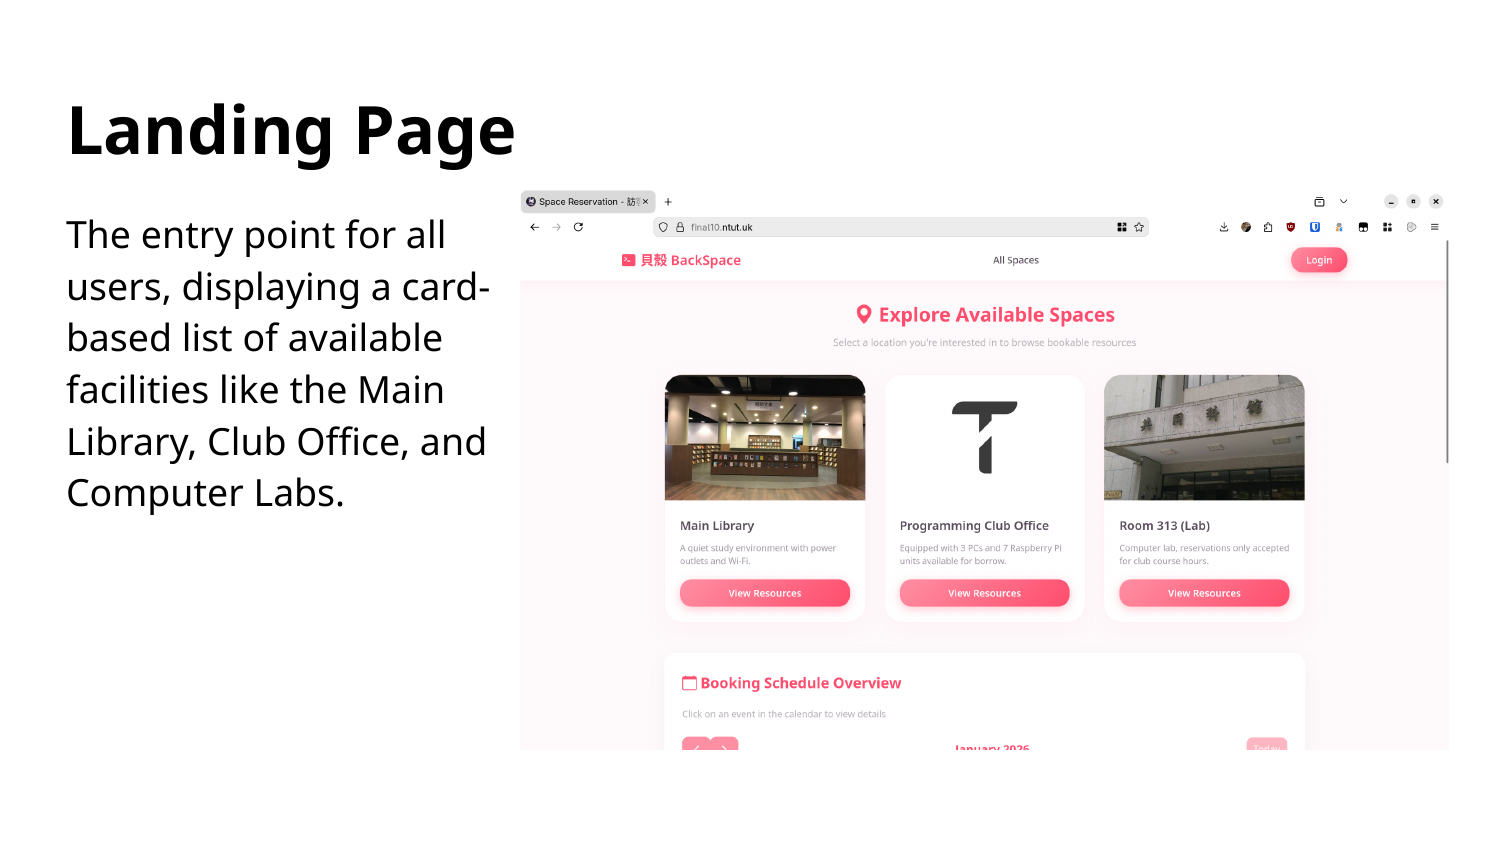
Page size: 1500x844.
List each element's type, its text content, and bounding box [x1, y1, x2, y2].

list The entry point for all users, displaying a card-based list of available facilities like the Main Library, Club Office, and Computer Labs. [51, 189, 518, 750]
title Landing Page [51, 72, 1449, 189]
picture [520, 188, 1450, 750]
